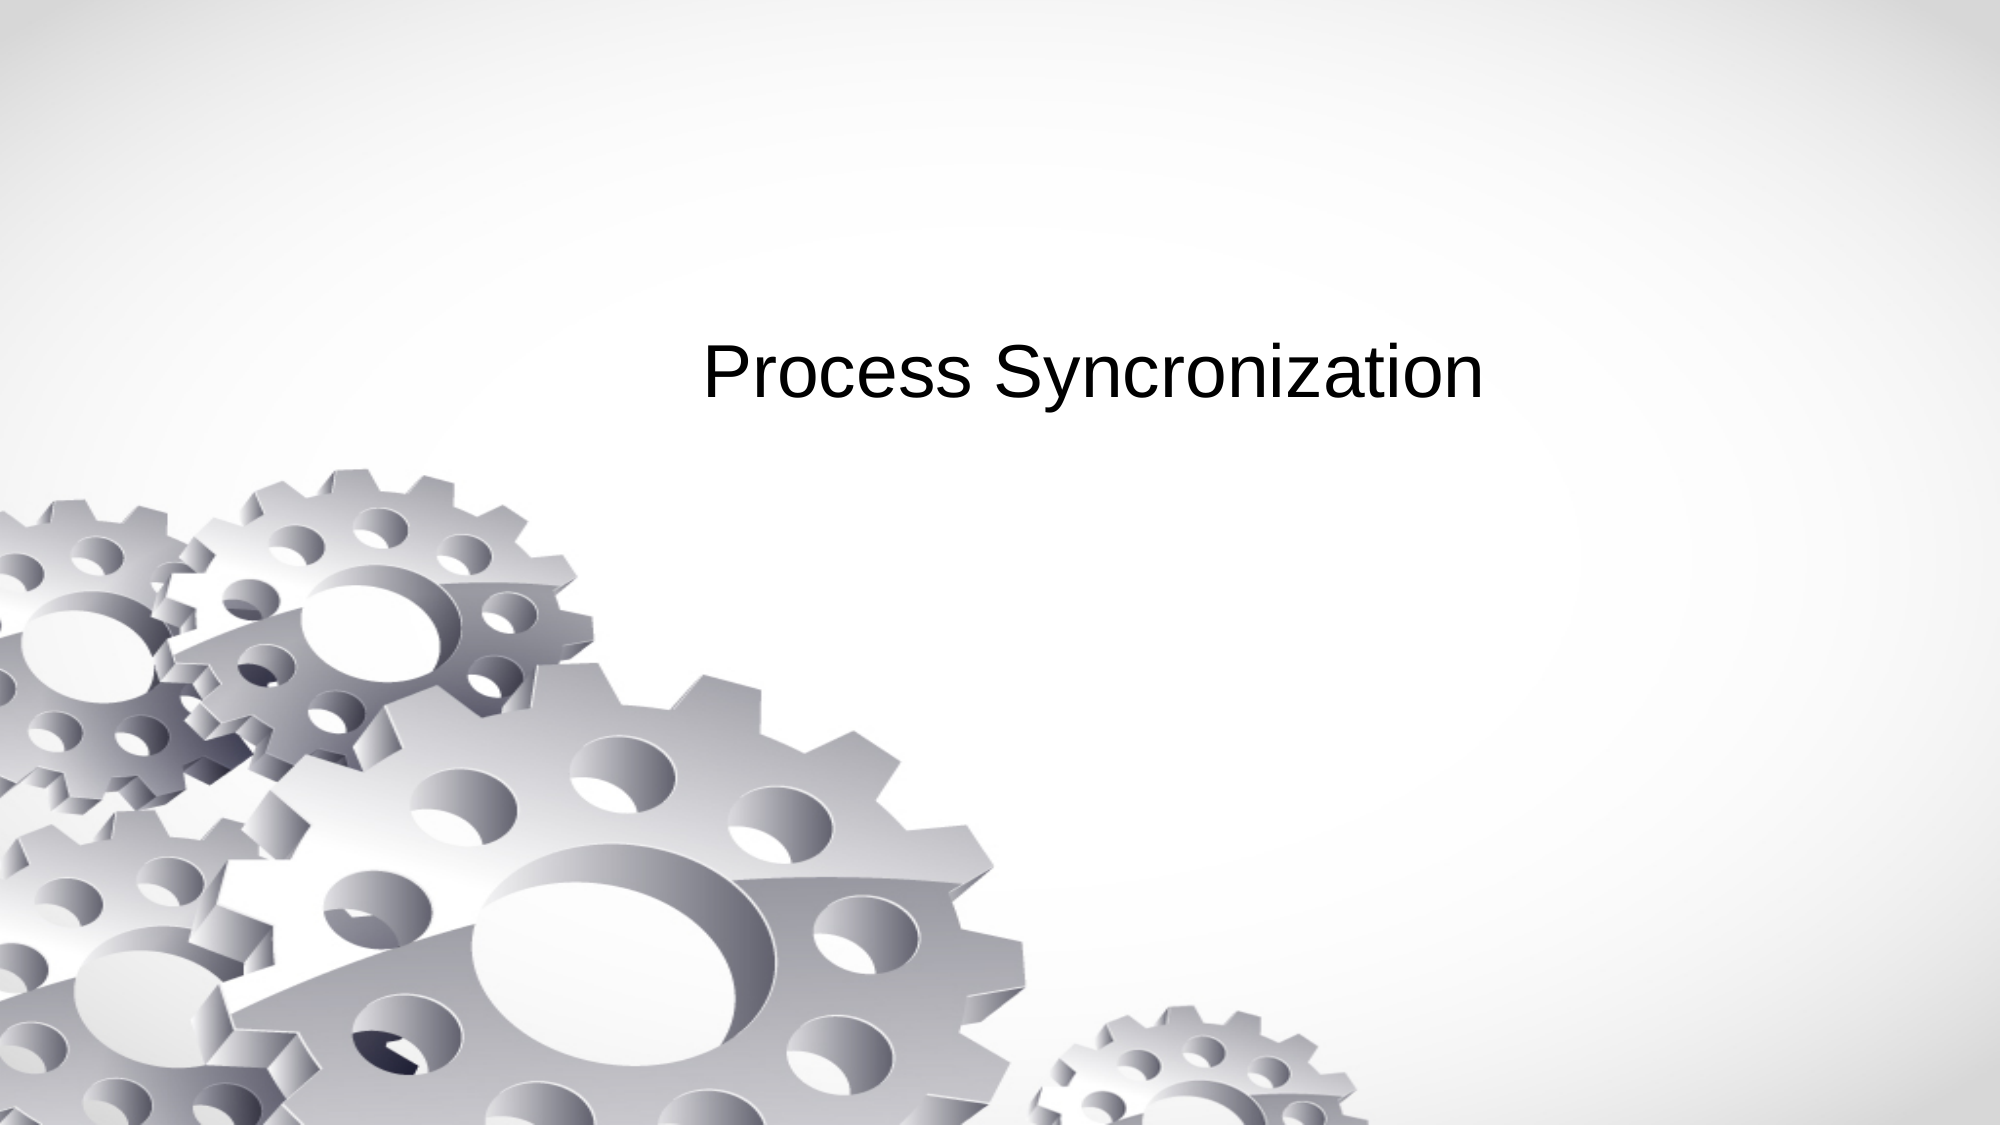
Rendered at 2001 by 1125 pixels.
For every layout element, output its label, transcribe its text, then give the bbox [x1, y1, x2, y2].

title Process Syncronization [338, 278, 1850, 457]
picture [0, 0, 2000, 1125]
